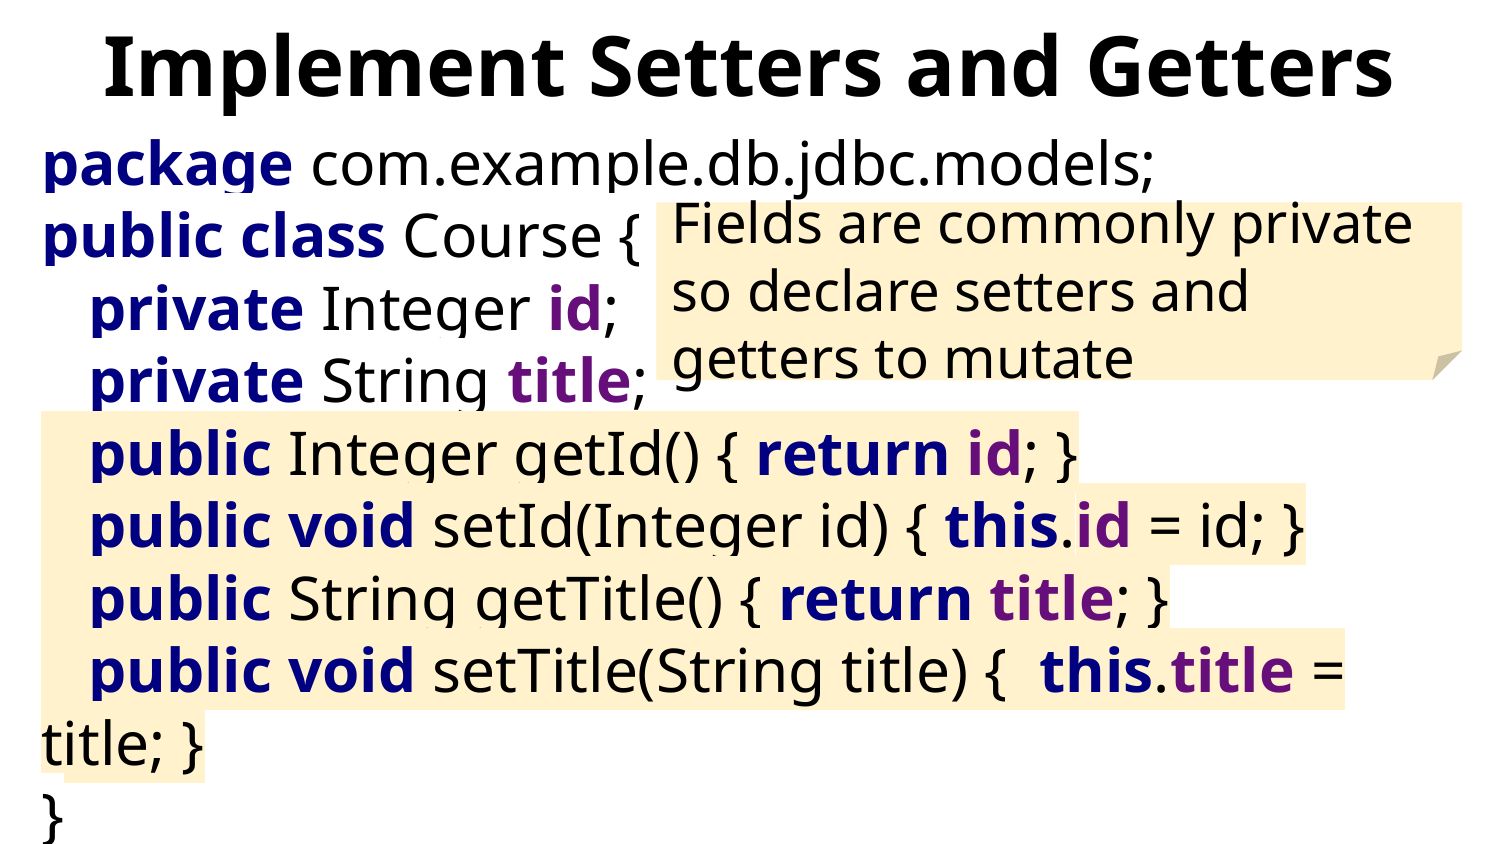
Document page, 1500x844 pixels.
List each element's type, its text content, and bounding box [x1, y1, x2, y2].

list package com.example.db.jdbc.models; public class Course { private Integer id; private String title; public Integer getId() { return id; } public void setId(Integer id) { this.id = id; } public String getTitle() { return title; } public void setTitle(String title) { this.title = title; } } [26, 110, 1500, 844]
text_box Fields are commonly private so declare setters and getters to mutate [656, 202, 1463, 381]
title Implement Setters and Getters [0, 0, 1500, 111]
